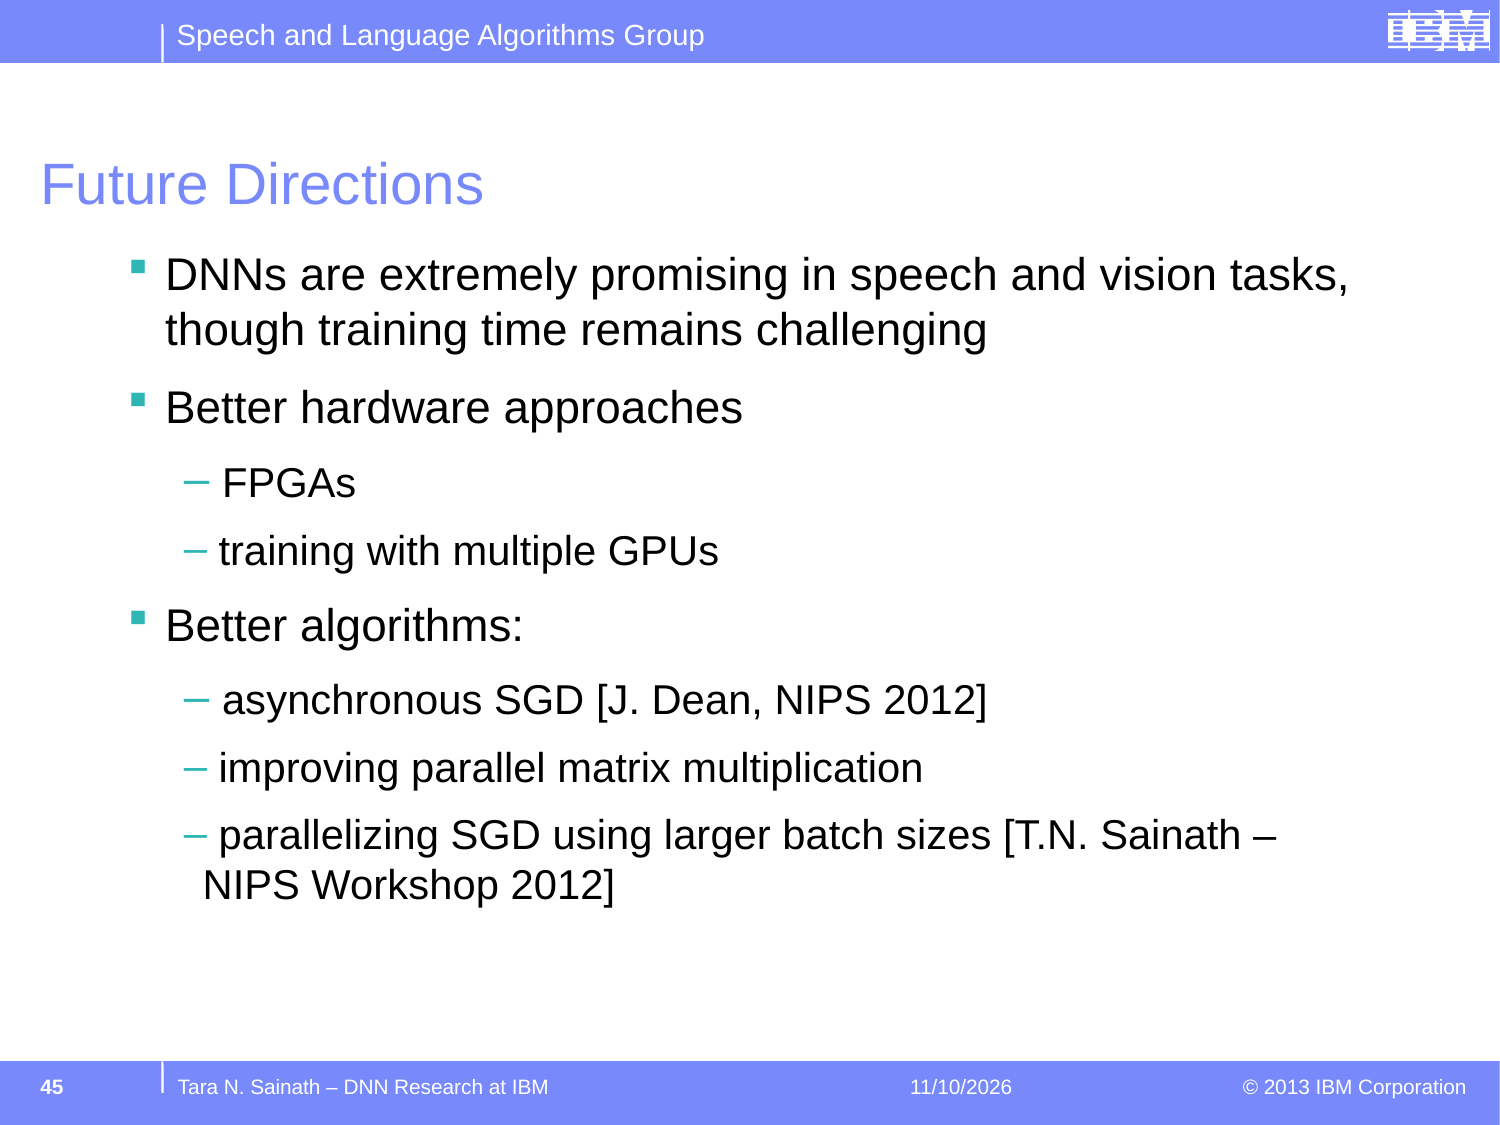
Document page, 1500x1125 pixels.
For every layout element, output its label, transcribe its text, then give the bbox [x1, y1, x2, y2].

list DNNs are extremely promising in speech and vision tasks, though training time remains challenging Better hardware approaches FPGAs training with multiple GPUs Better algorithms: asynchronous SGD [J. Dean, NIPS 2012] improving parallel matrix multiplication parallelizing SGD using larger batch sizes [T.N. Sainath – NIPS Workshop 2012] [112, 237, 1388, 878]
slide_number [895, 1066, 1215, 1107]
title Future Directions [25, 142, 1378, 225]
slide_number 45 [25, 1066, 191, 1119]
footer Tara N. Sainath – DNN Research at IBM [162, 1066, 850, 1107]
